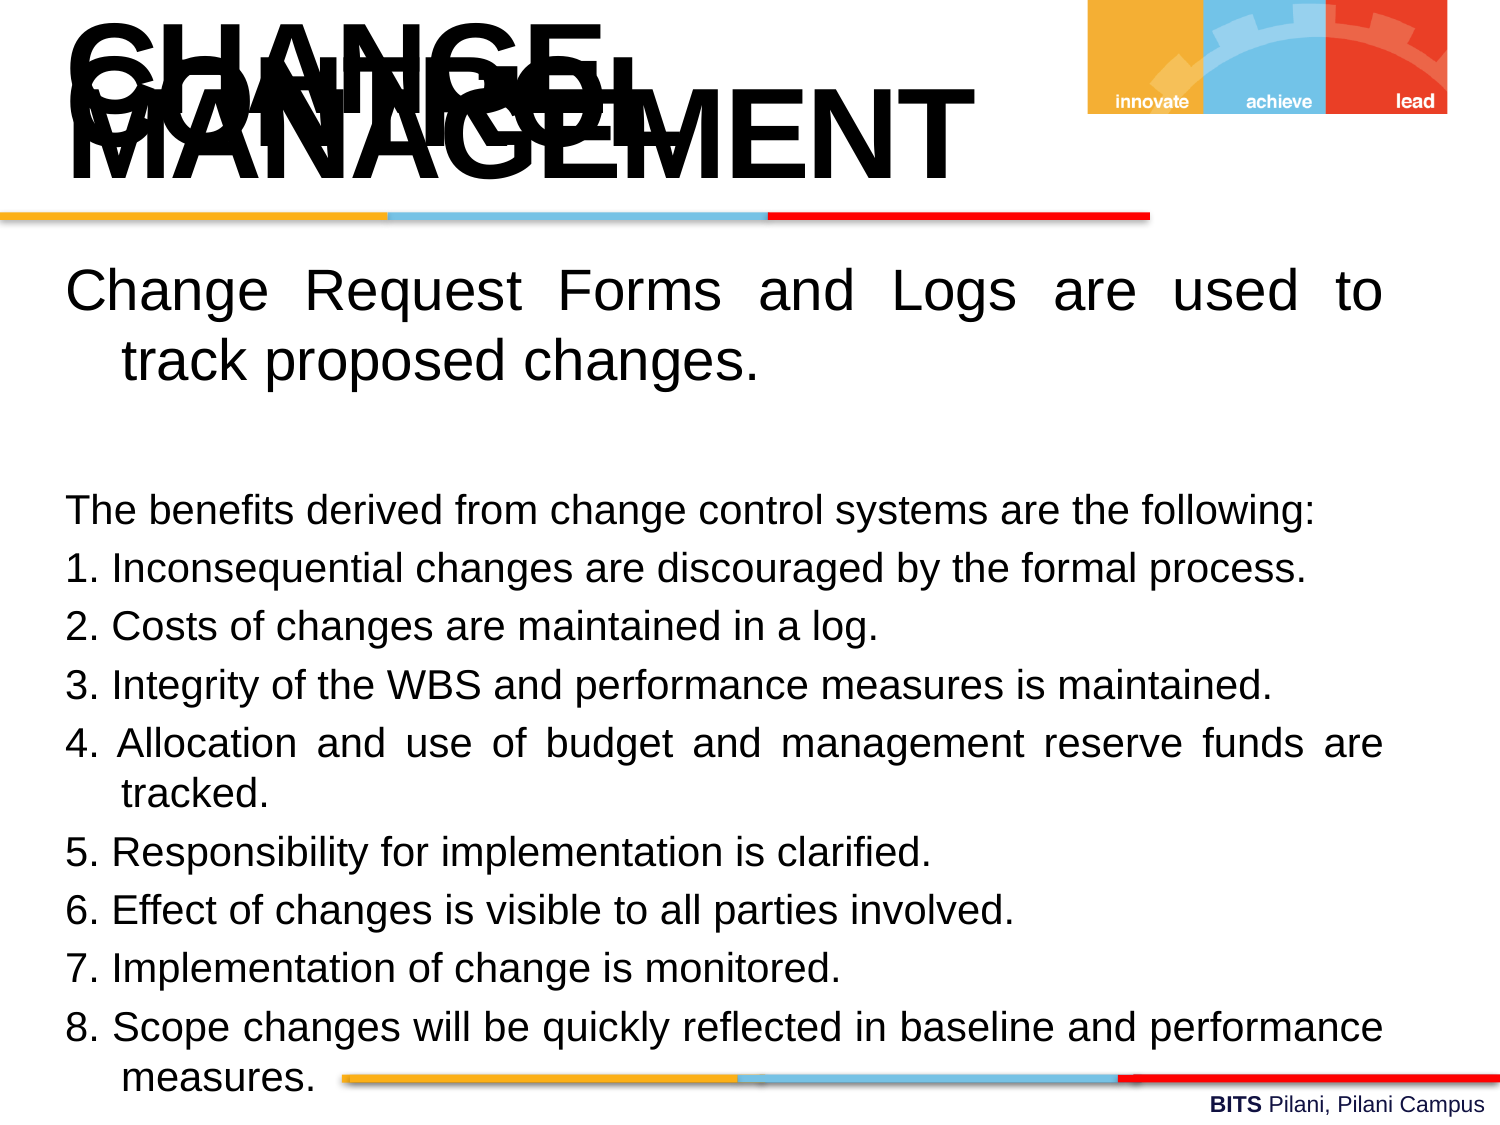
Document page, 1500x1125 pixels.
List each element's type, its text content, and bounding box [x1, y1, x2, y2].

picture [1087, 0, 1448, 114]
list CHANGE CONTROL MANAGEMENT [50, 24, 1088, 213]
list Change Request Forms and Logs are used to track proposed changes. The benefits derived from change control systems are the following: 1. Inconsequential changes are discouraged by the formal process. 2. Costs of changes are maintained in a log. 3. Integrity of the WBS and performance measures is maintained. 4. Allocation and use of budget and management reserve funds are tracked. 5. Responsibility for implementation is clarified. 6. Effect of changes is visible to all parties involved. 7. Implementation of change is monitored. 8. Scope changes will be quickly reflected in baseline and performance measures. [50, 245, 1400, 988]
